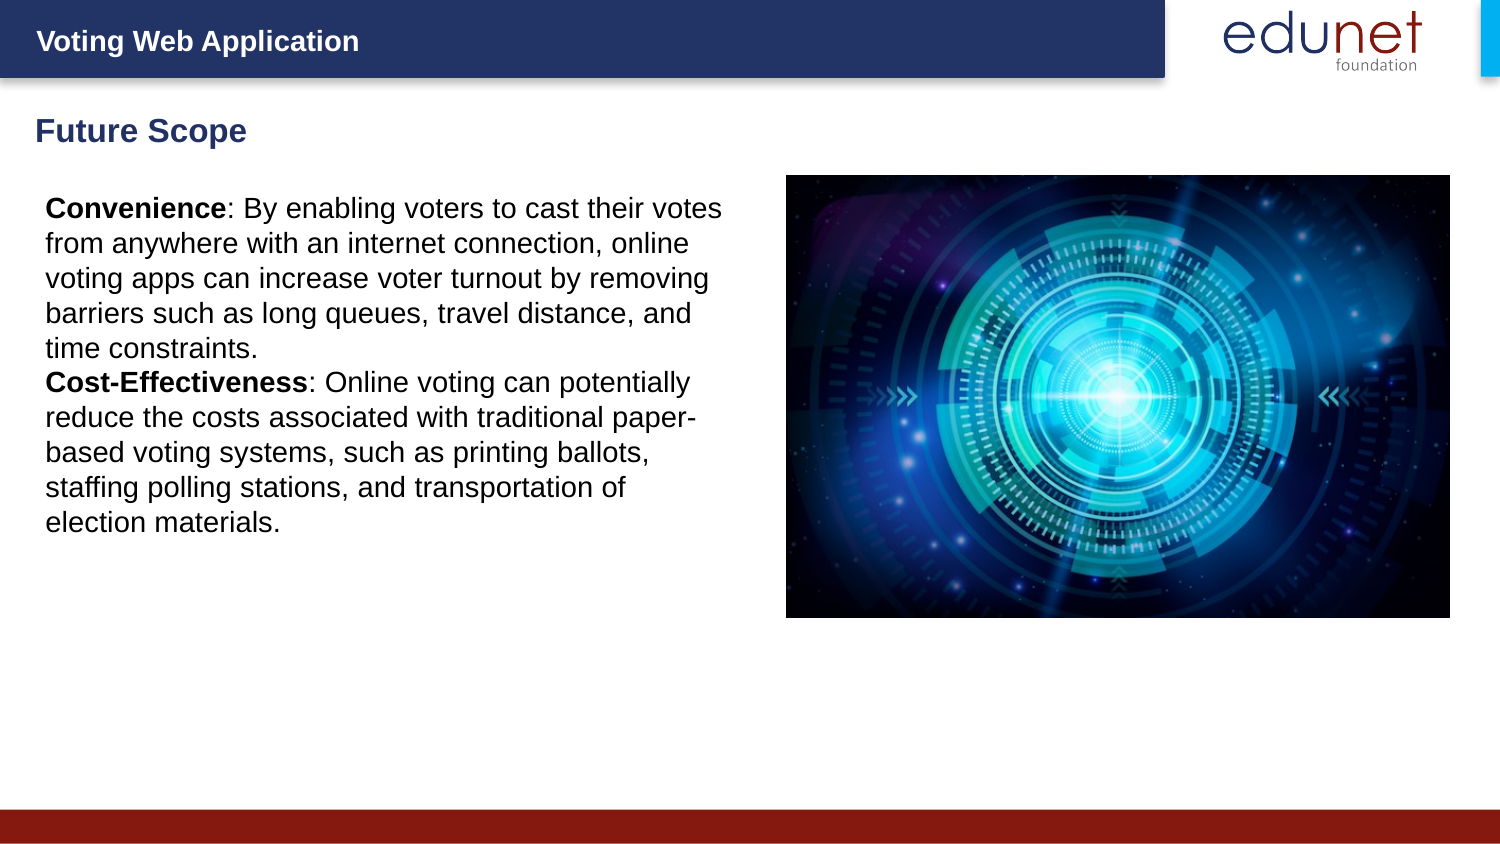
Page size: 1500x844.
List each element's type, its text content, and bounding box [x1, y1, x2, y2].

picture [785, 175, 1451, 618]
picture [1219, 8, 1424, 75]
text_box Future Scope [20, 94, 750, 147]
text_box Convenience: By enabling voters to cast their votes from anywhere with an internet connection, online voting apps can increase voter turnout by removing barriers such as long queues, travel distance, and time constraints. Cost-Effectiveness: Online voting can potentially reduce the costs associated with traditional paper-based voting systems, such as printing ballots, staffing polling stations, and transportation of election materials. [30, 174, 750, 554]
text_box Voting Web Application [21, 15, 674, 65]
